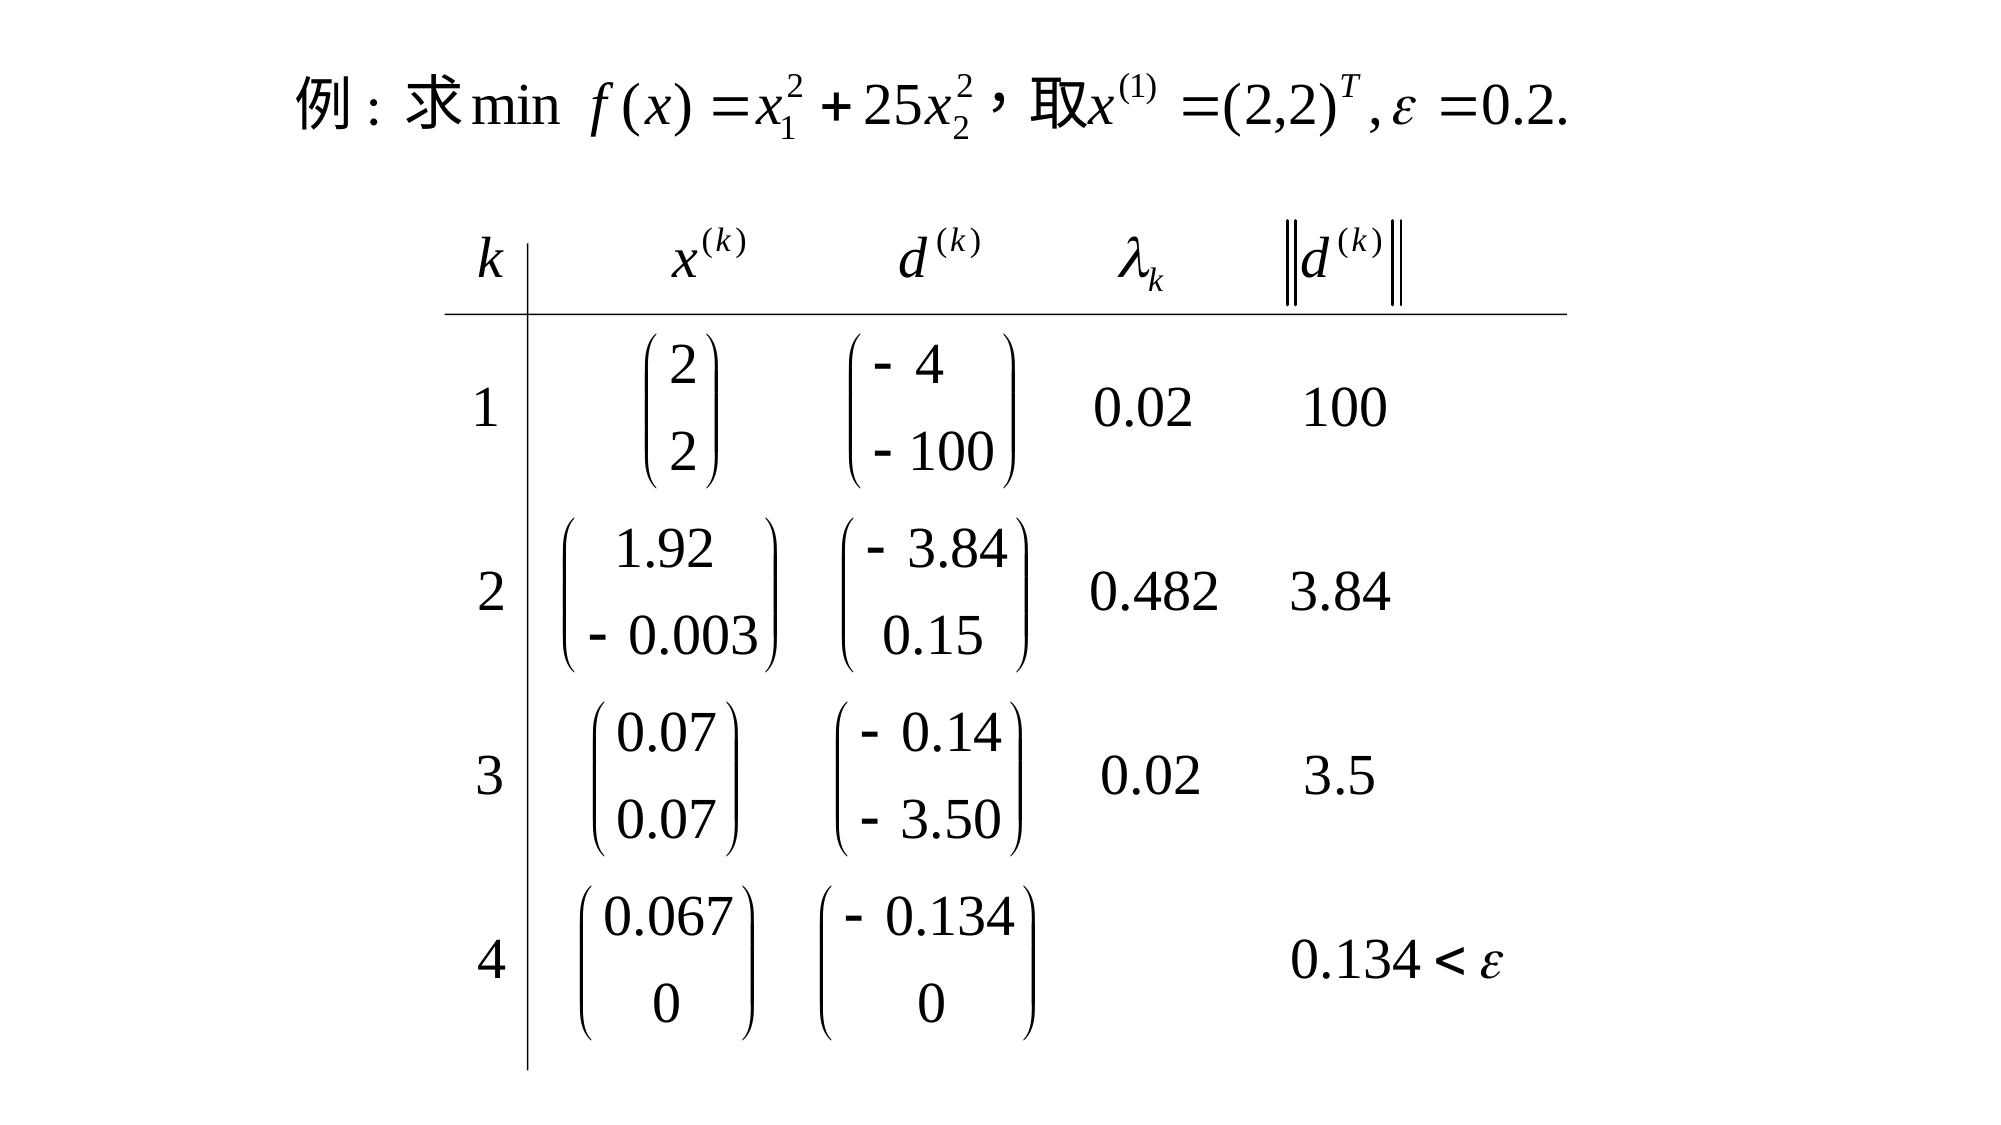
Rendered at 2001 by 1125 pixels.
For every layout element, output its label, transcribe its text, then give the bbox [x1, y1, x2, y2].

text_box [444, 208, 1567, 1071]
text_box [397, 59, 1579, 149]
text_box 例: [279, 66, 397, 138]
